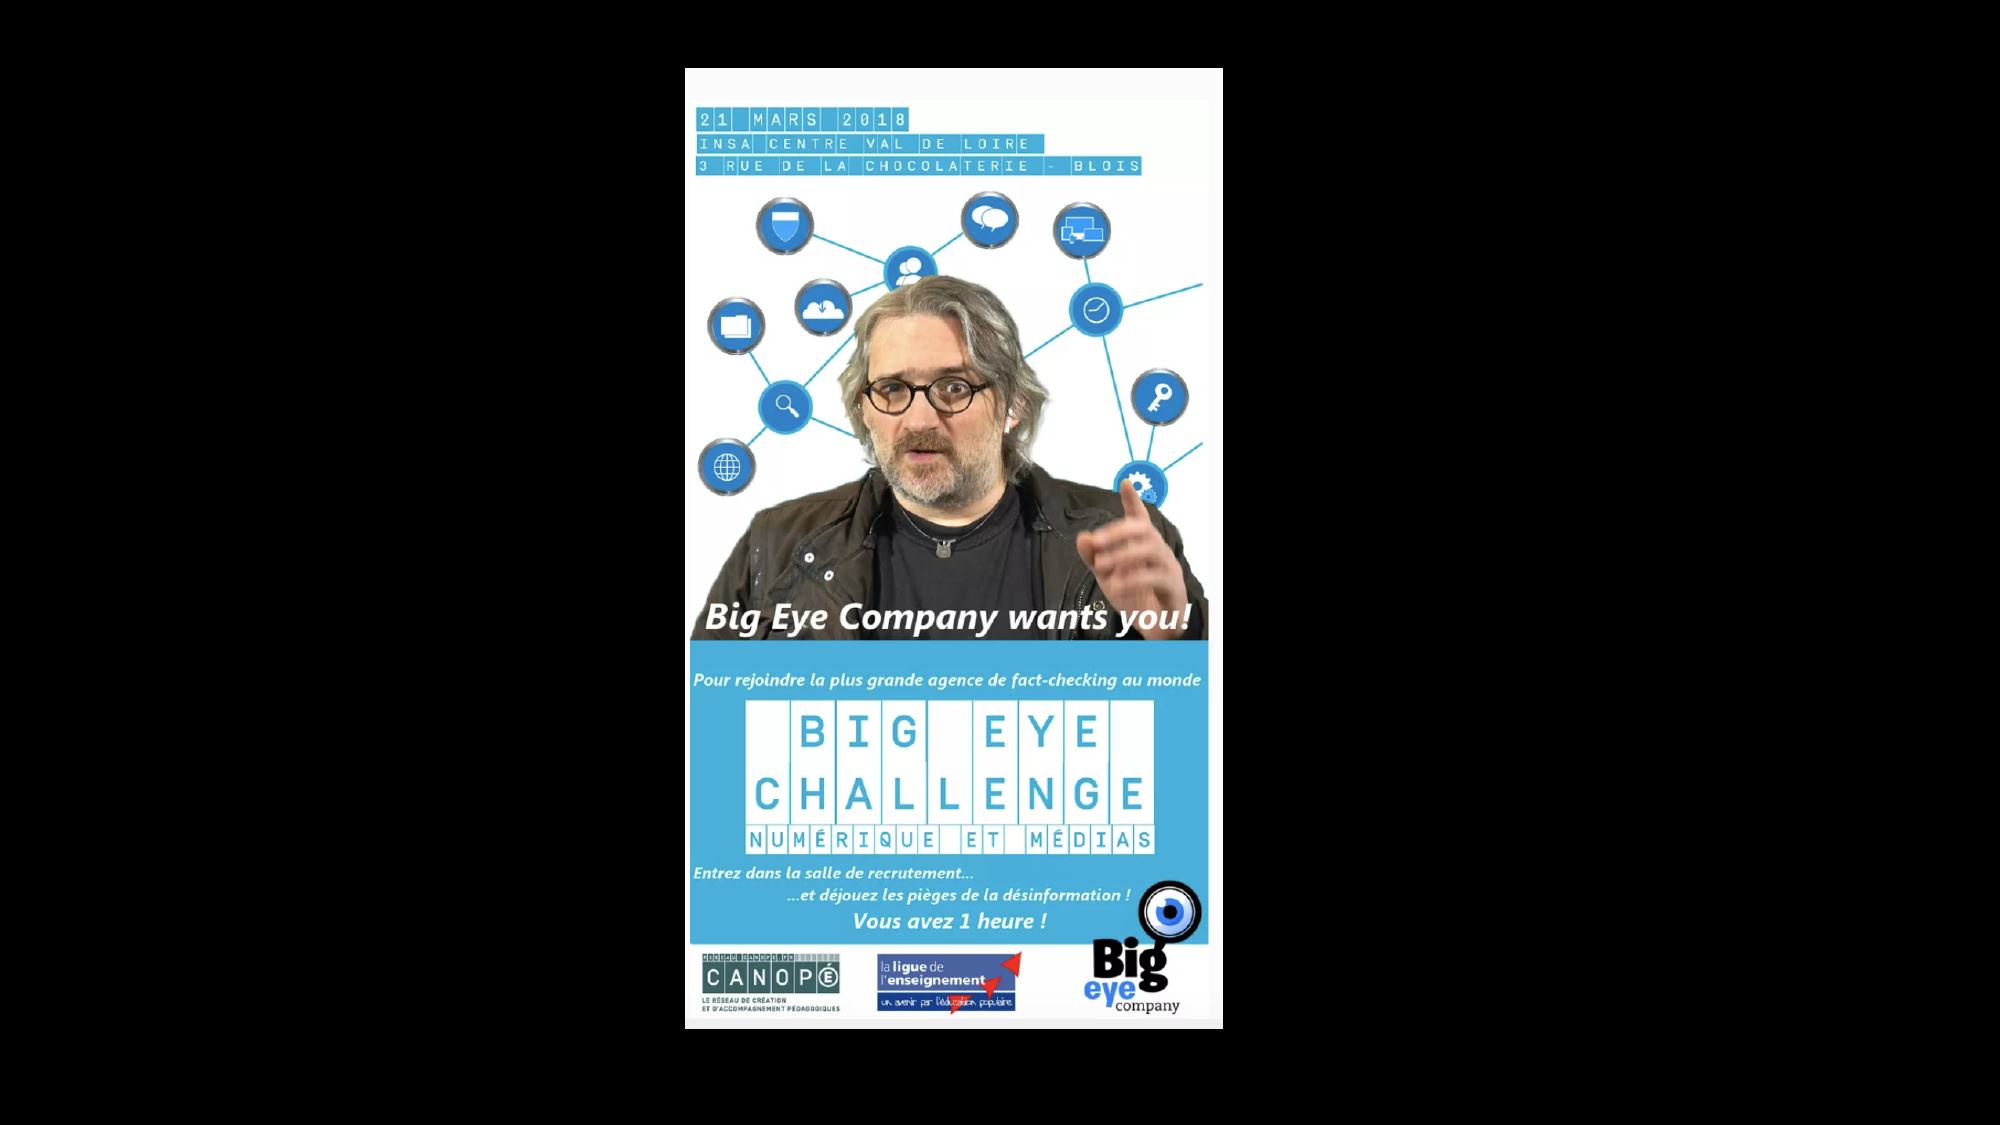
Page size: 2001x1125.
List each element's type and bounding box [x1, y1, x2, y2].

picture [685, 68, 1223, 1029]
